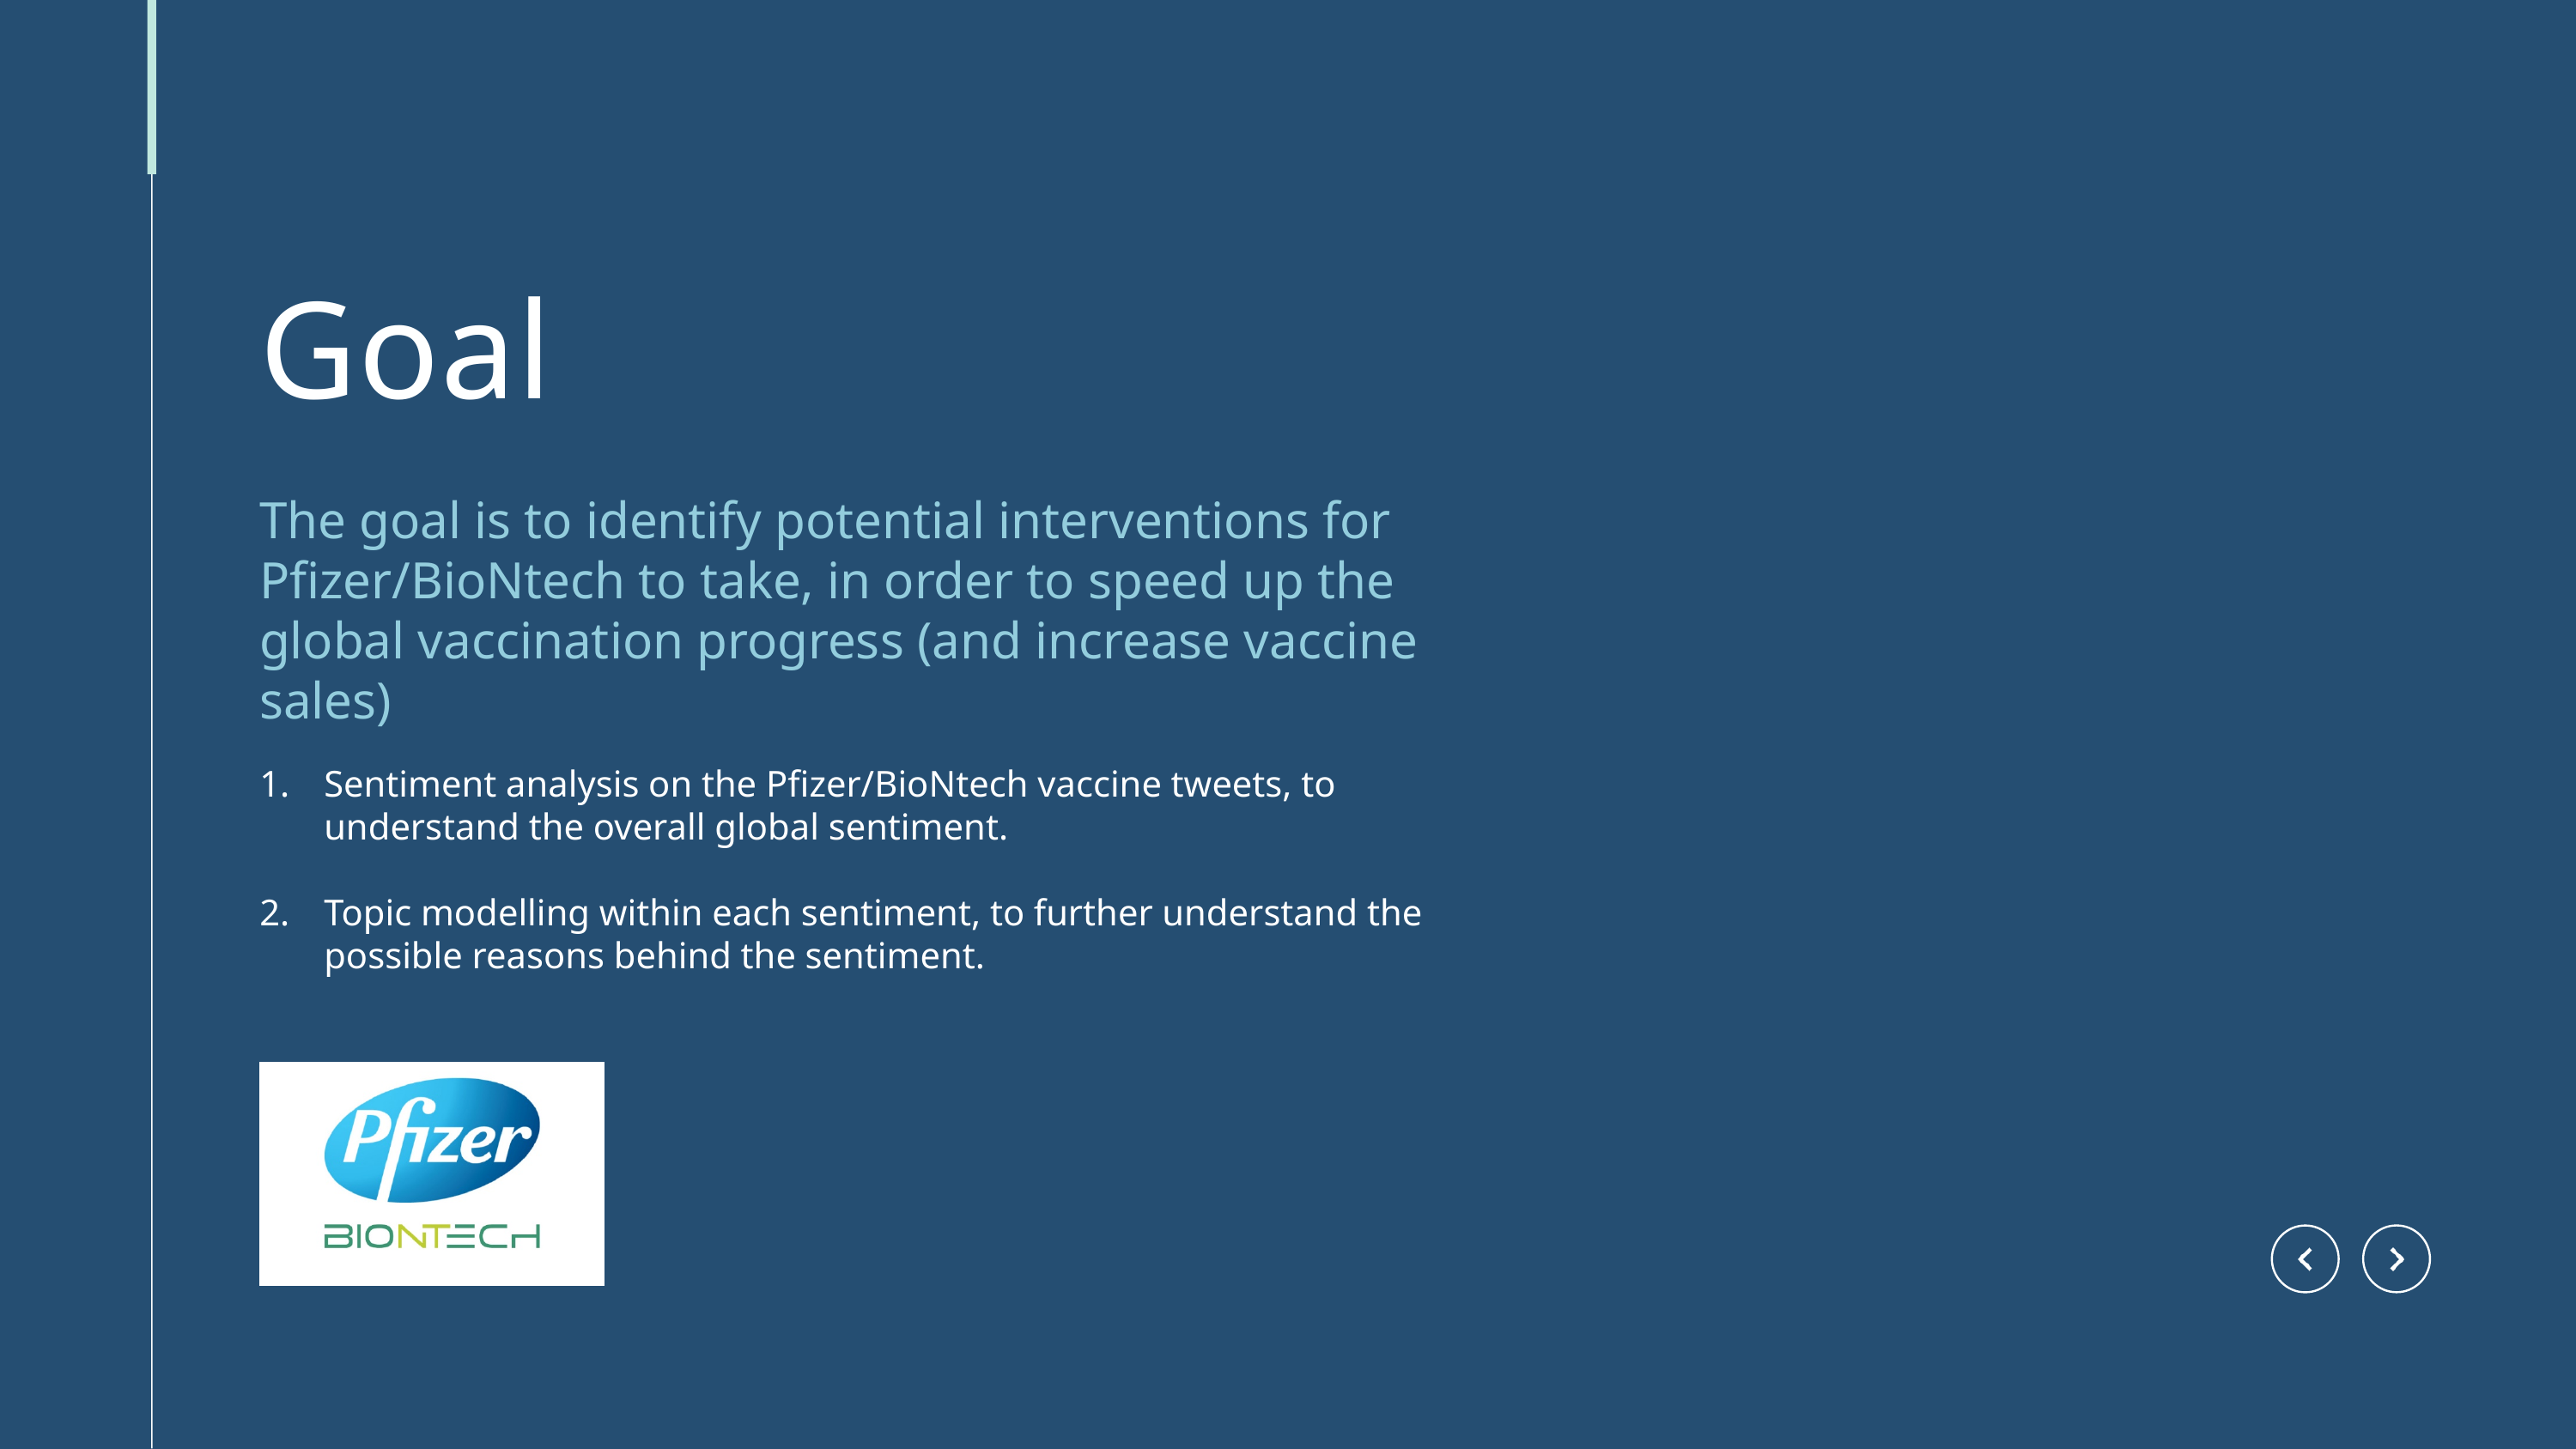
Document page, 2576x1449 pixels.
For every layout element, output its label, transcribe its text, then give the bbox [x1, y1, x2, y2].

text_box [2361, 1224, 2432, 1294]
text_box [2270, 1224, 2340, 1294]
picture [259, 1062, 605, 1287]
text_box Goal [259, 278, 1157, 427]
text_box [147, 0, 157, 1449]
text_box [259, 488, 1507, 1053]
